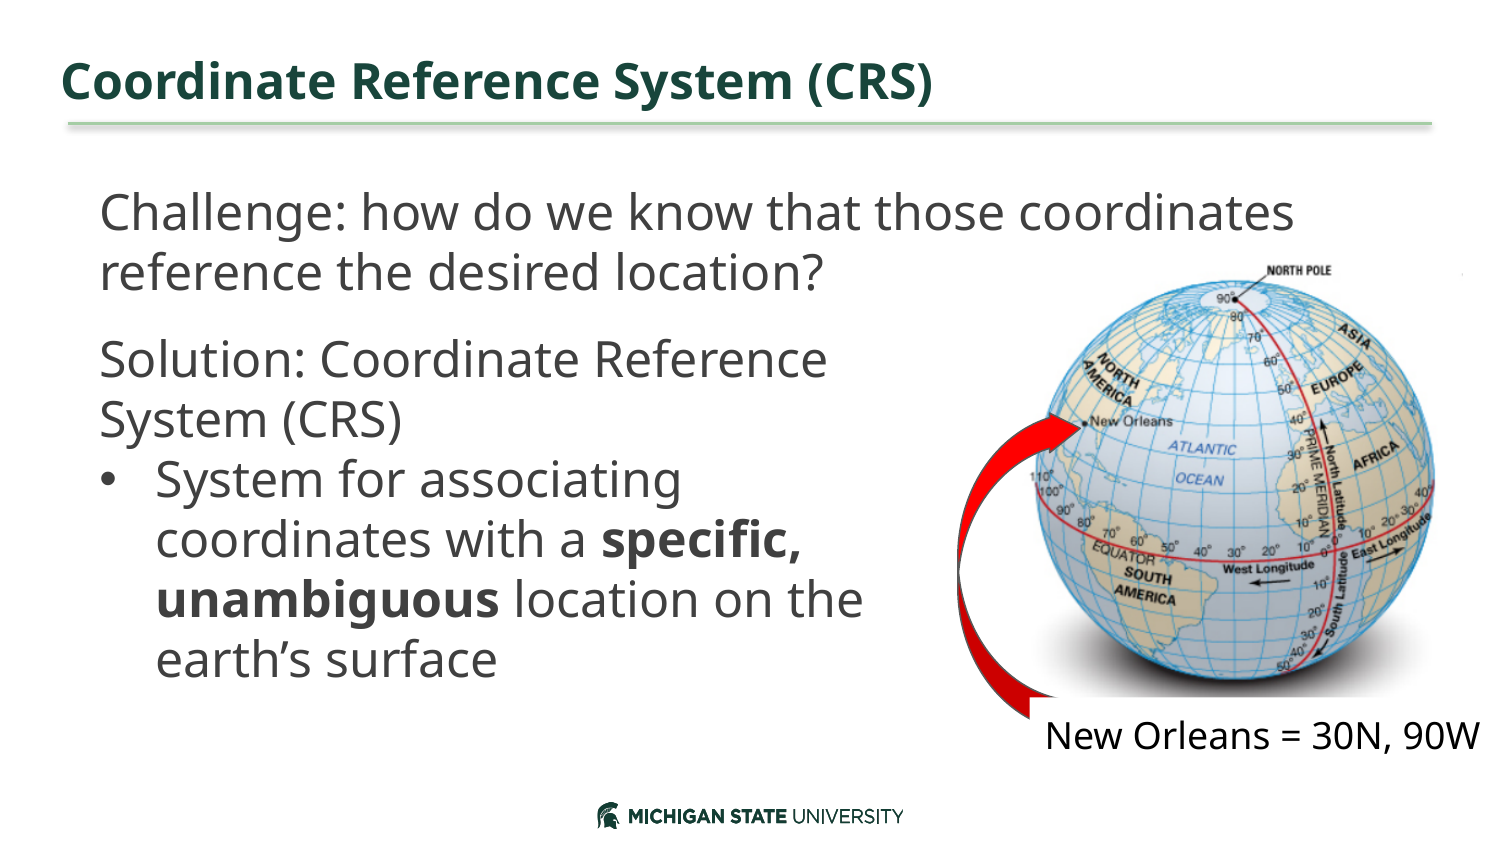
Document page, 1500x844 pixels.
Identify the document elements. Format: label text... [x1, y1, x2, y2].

title Coordinate Reference System (CRS) [45, 34, 1425, 124]
text_box Solution: Coordinate Reference System (CRS) System for associating coordinates with a specific, unambiguous location on the earth’s surface [84, 313, 920, 461]
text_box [957, 244, 1500, 742]
text_box Challenge: how do we know that those coordinates reference the desired location? [84, 165, 1466, 313]
